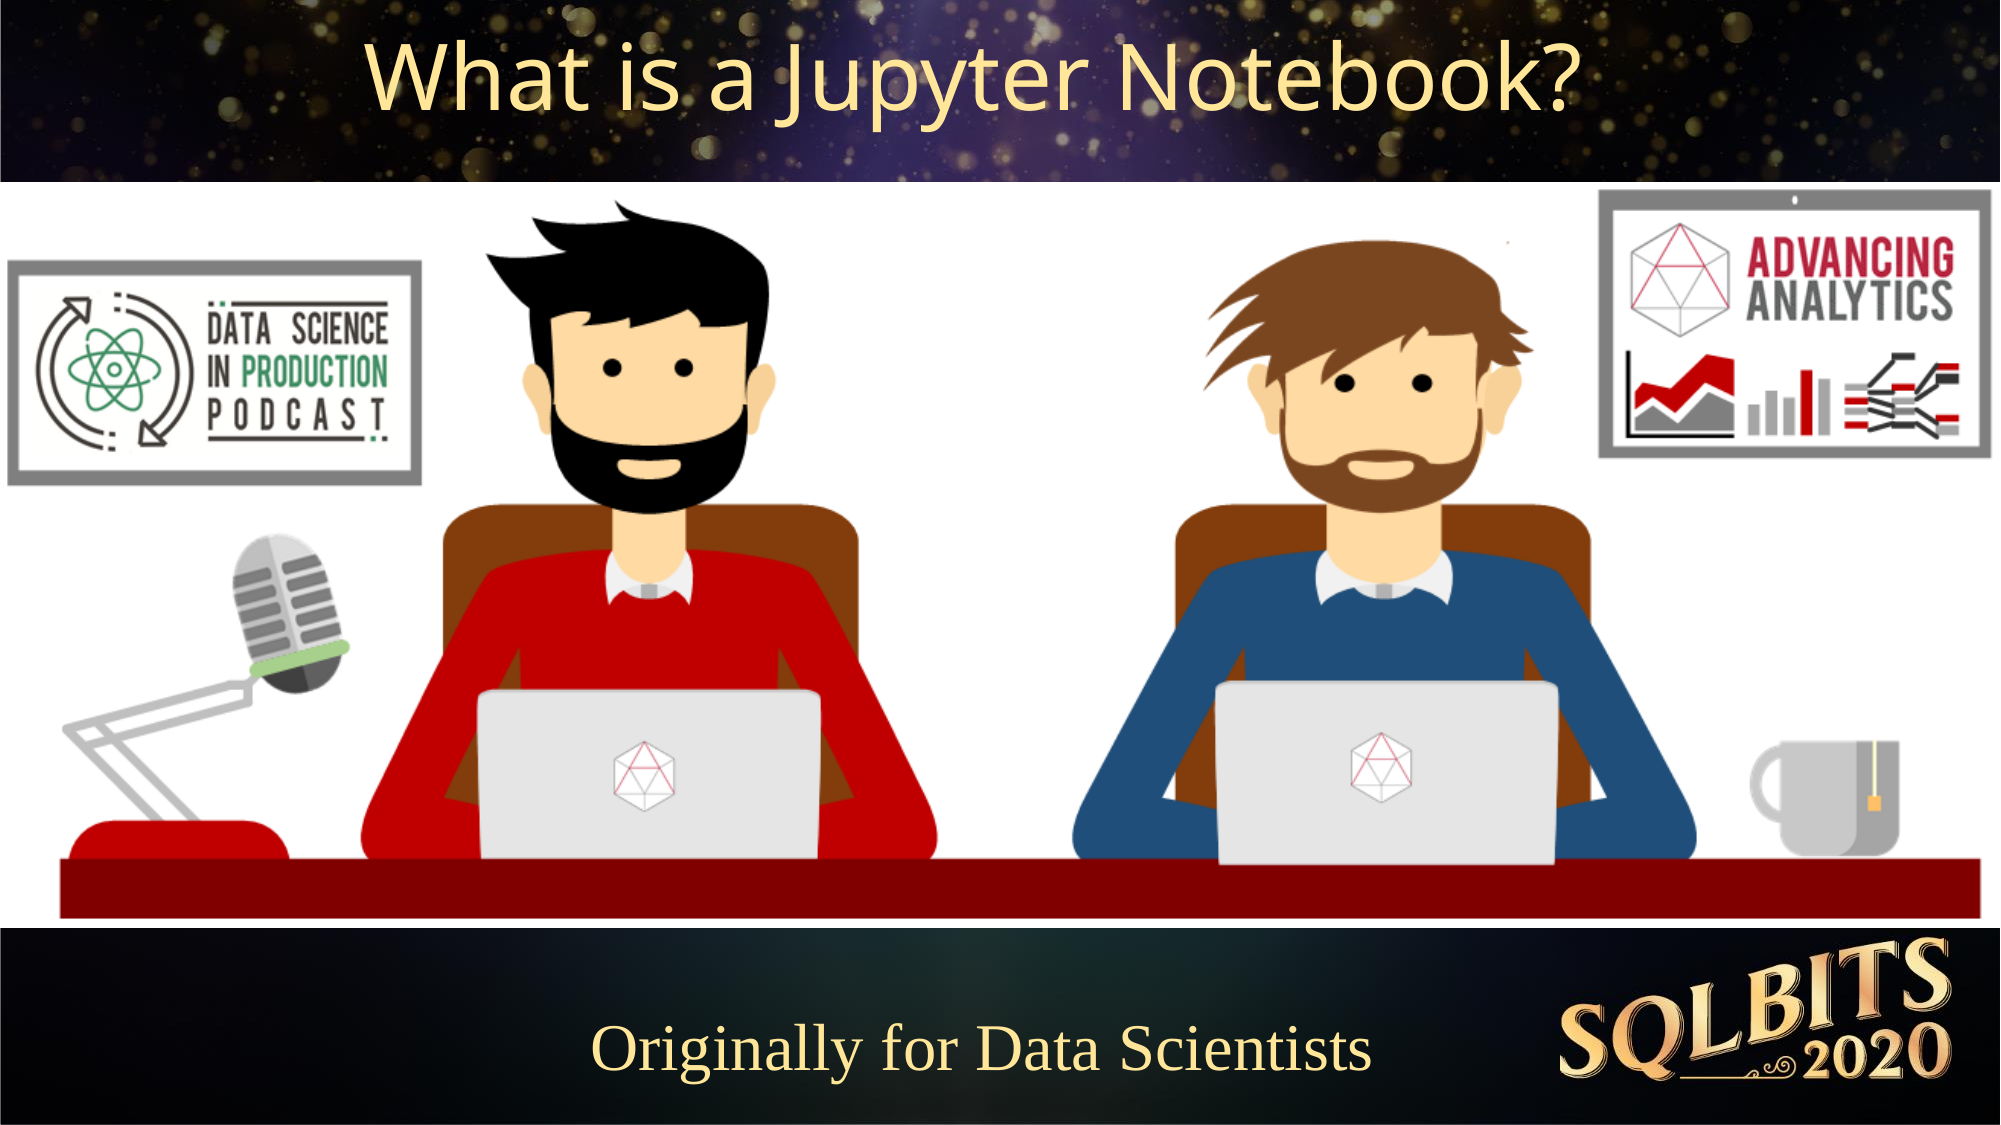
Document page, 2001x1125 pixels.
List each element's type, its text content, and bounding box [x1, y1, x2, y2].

picture [0, 0, 2000, 1125]
text_box Originally for Data Scientists [575, 996, 1425, 1092]
title What is a Jupyter Notebook? [348, 13, 1652, 148]
